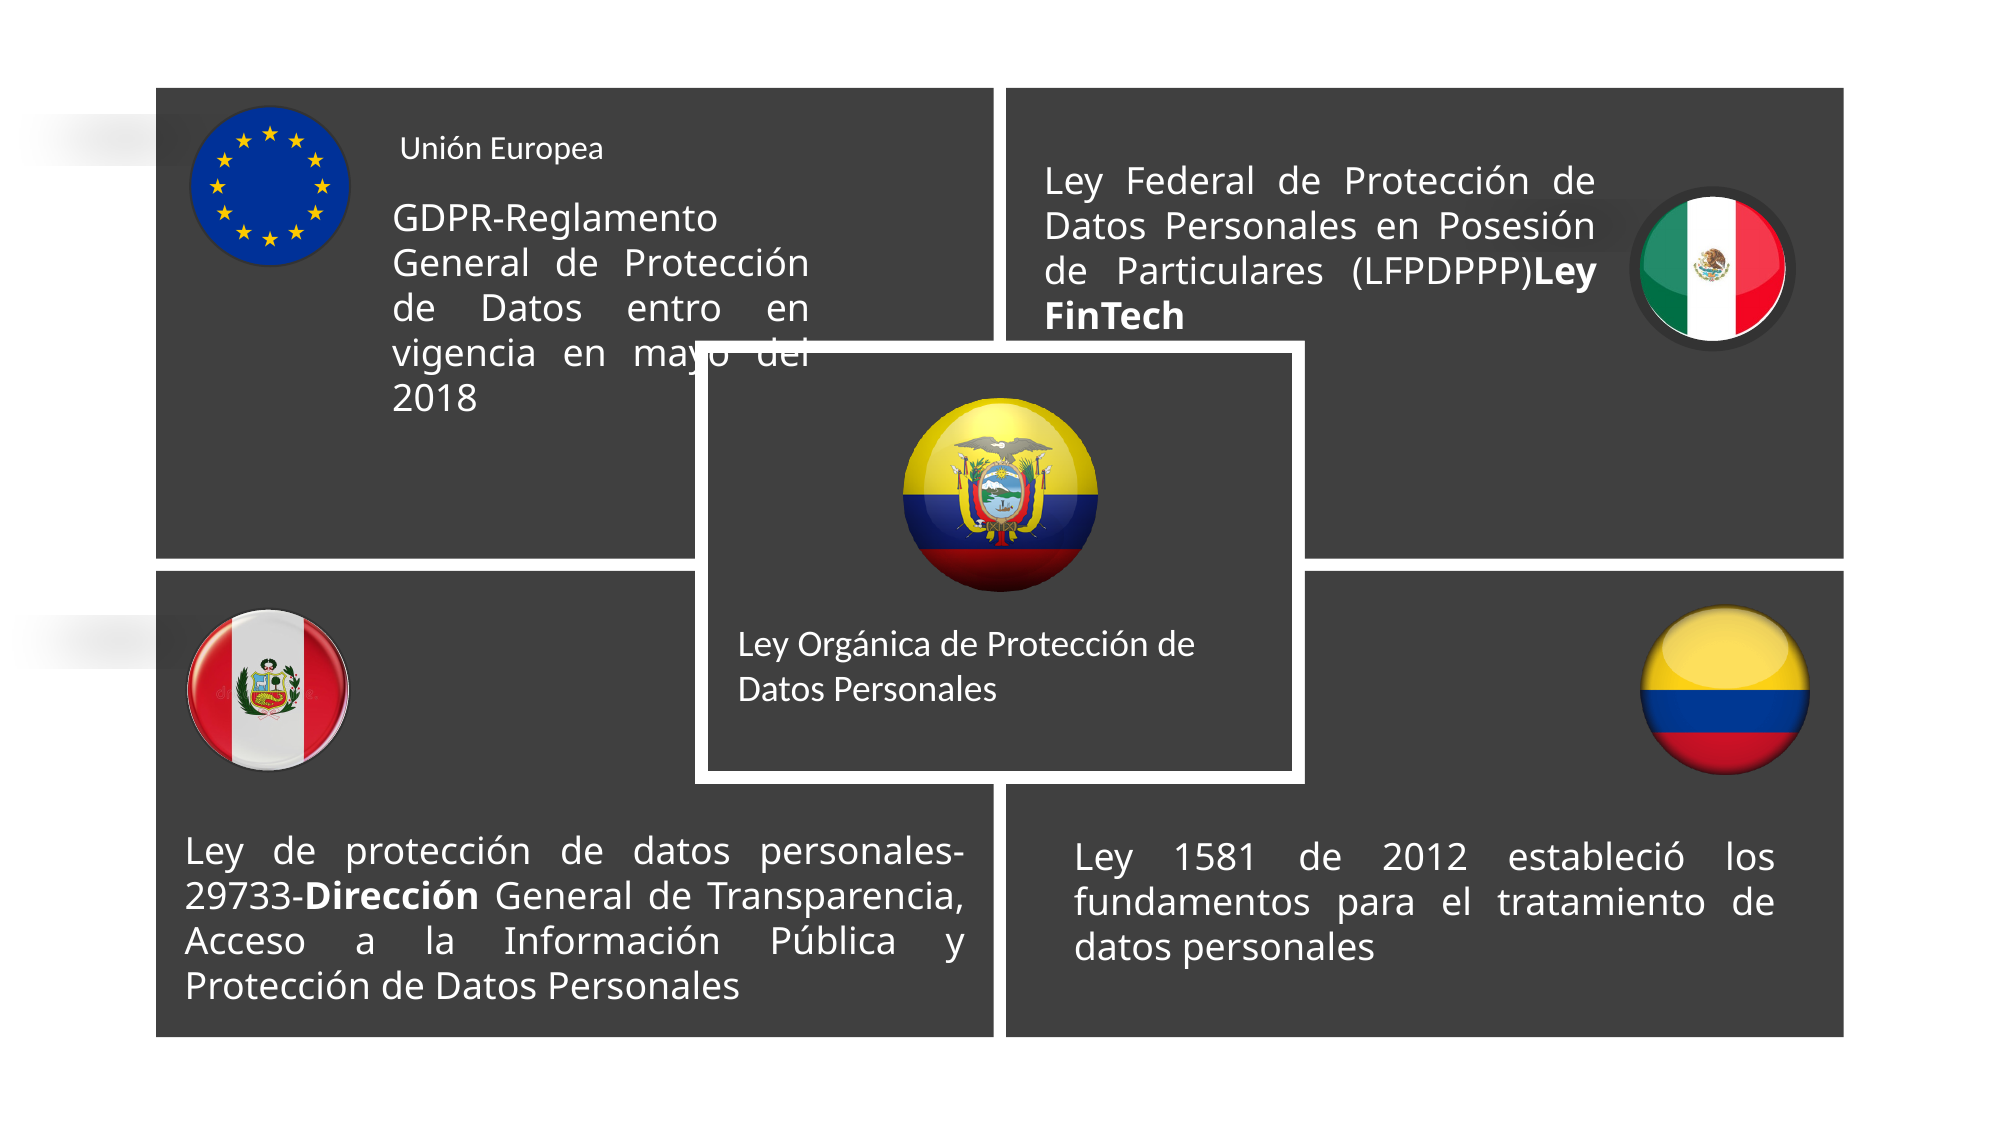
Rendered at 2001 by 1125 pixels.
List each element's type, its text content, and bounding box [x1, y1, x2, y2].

picture [189, 106, 351, 267]
picture [1634, 191, 1791, 347]
text_box [154, 86, 996, 561]
text_box GDPR-Reglamento General de Protección de Datos entro en vigencia en mayo del 2018 [377, 186, 826, 426]
picture [1639, 604, 1811, 775]
picture [895, 390, 1105, 600]
text_box Ley Orgánica de Protección de Datos Personales [723, 611, 1298, 716]
text_box [1004, 569, 1846, 1039]
text_box Ley de protección de datos personales-29733-Dirección General de Transparencia, Acceso a la Información Pública y Protección de Datos Personales [169, 819, 981, 1015]
text_box Ley Federal de Protección de Datos Personales en Posesión de Particulares (LFPDPPP)Ley FinTech [1029, 149, 1612, 345]
text_box [706, 351, 1294, 774]
text_box Ley 1581 de 2012 estableció los fundamentos para el tratamiento de datos personales [1059, 825, 1791, 976]
text_box [154, 569, 996, 1039]
picture [185, 608, 351, 772]
text_box Unión Europea [384, 118, 620, 174]
text_box [1004, 86, 1846, 561]
